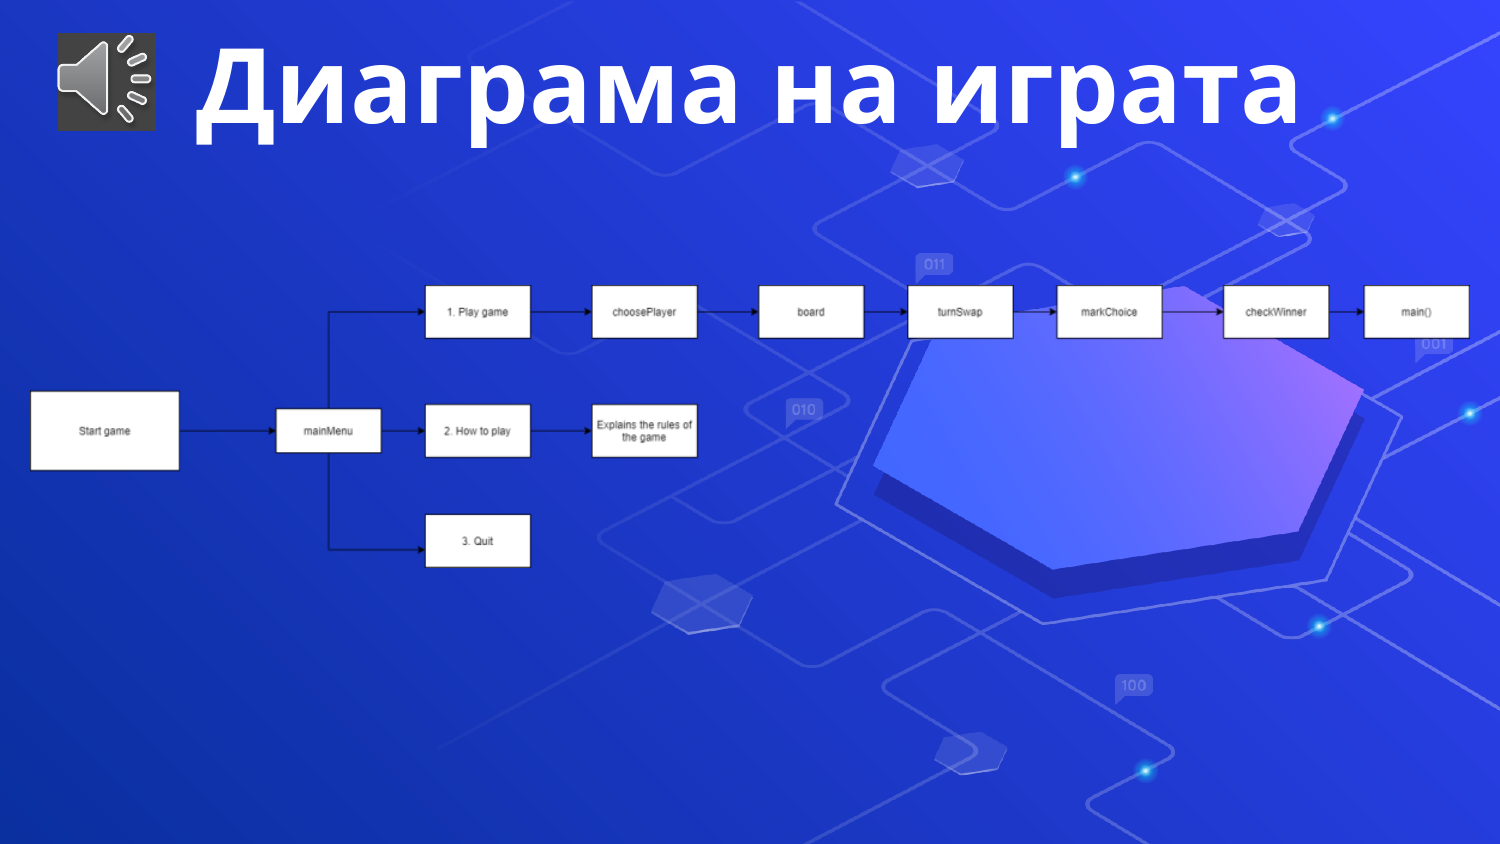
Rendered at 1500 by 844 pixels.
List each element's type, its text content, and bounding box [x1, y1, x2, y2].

picture [56, 31, 158, 133]
title Диаграма на играта [0, 0, 1500, 164]
picture [0, 164, 1500, 844]
